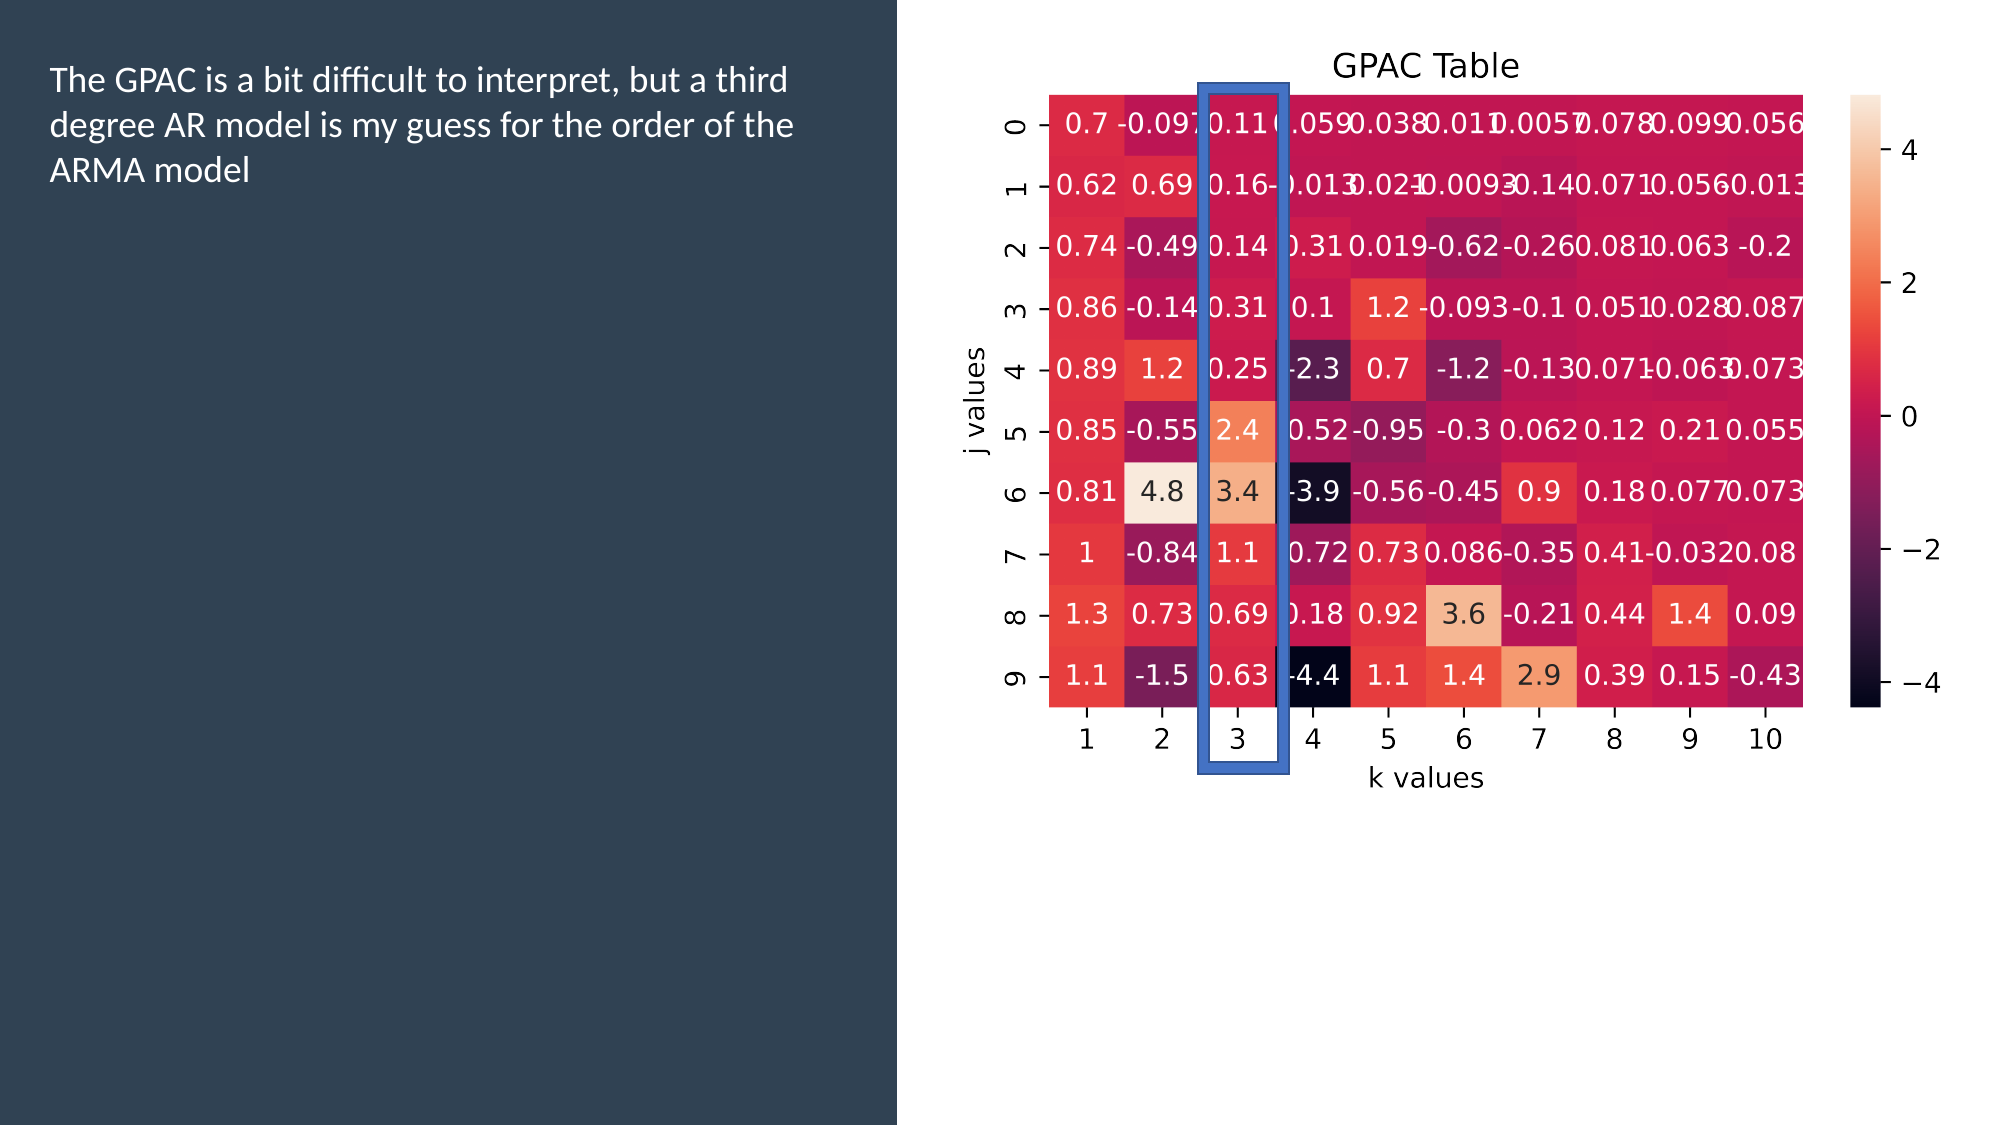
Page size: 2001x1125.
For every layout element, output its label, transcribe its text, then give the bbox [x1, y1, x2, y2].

picture [896, 0, 2000, 809]
text_box [0, 0, 898, 1125]
text_box The GPAC is a bit difficult to interpret, but a third degree AR model is my guess for the order of the ARMA model [34, 47, 850, 198]
